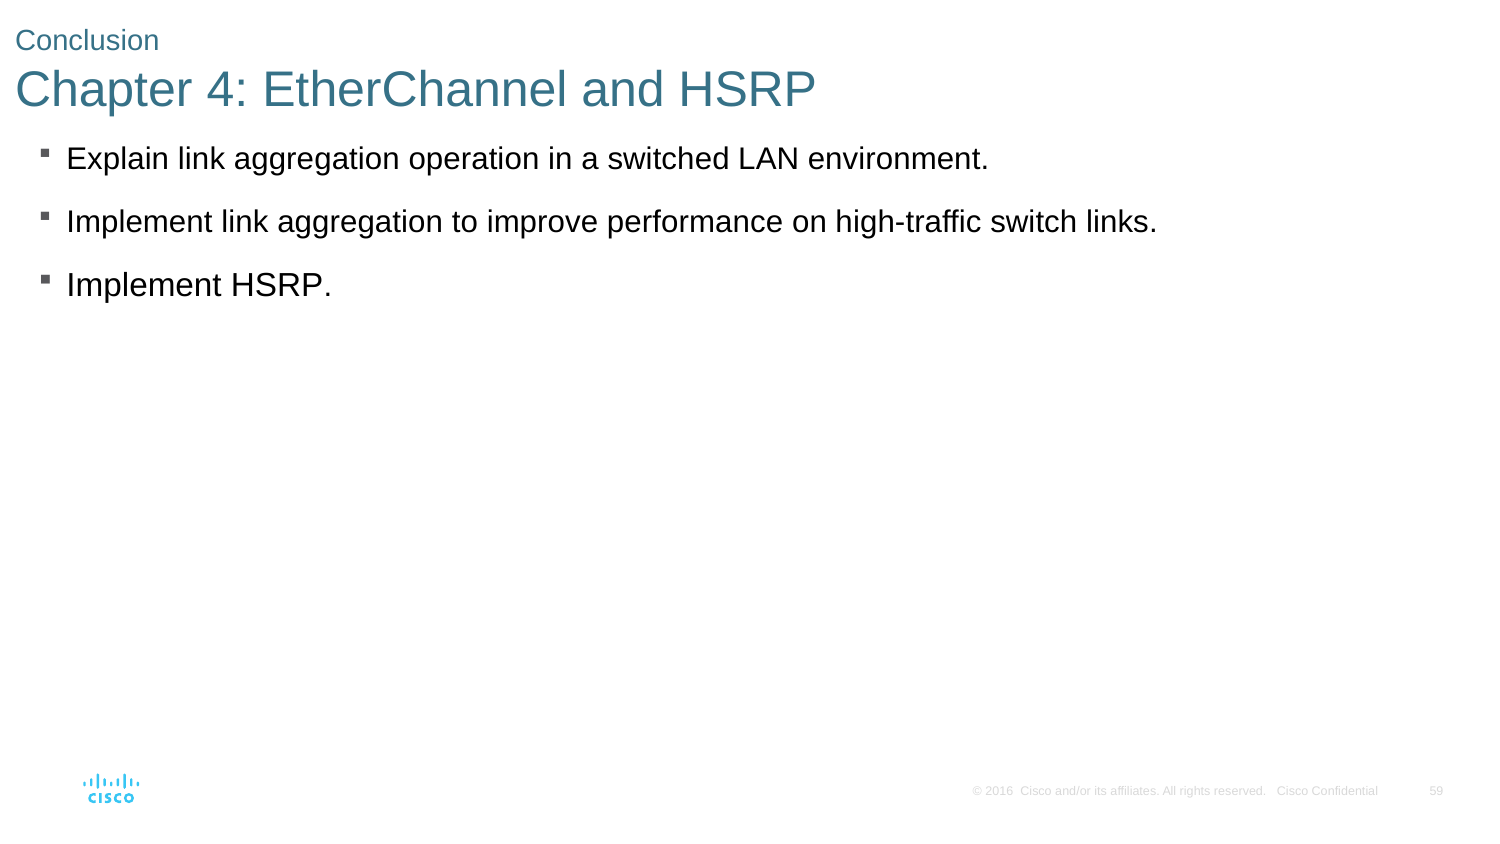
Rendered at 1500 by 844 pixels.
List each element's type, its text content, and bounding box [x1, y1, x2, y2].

title Conclusion Chapter 4: EtherChannel and HSRP [0, 6, 1500, 131]
list Explain link aggregation operation in a switched LAN environment. Implement link aggregation to improve performance on high-traffic switch links. Implement HSRP. [23, 131, 1476, 813]
